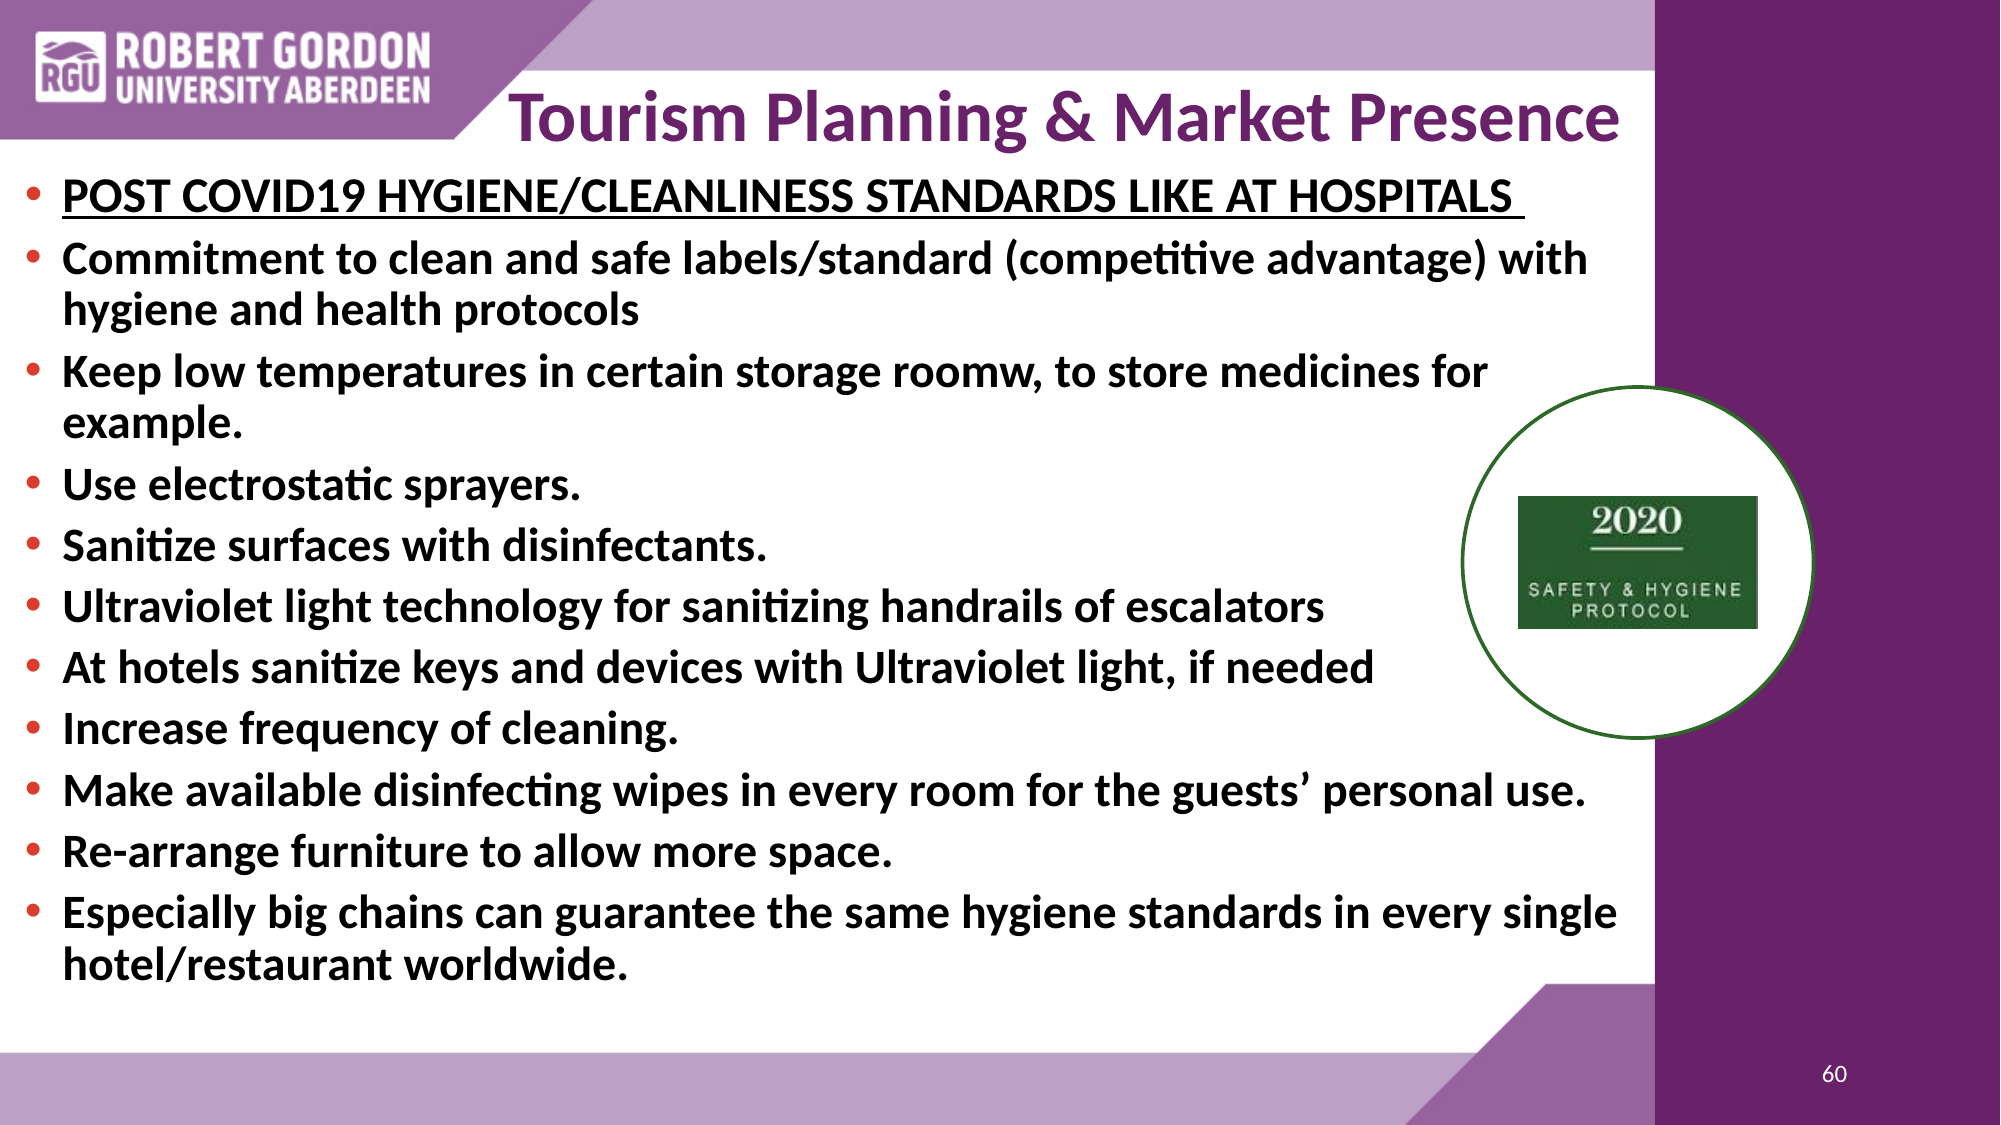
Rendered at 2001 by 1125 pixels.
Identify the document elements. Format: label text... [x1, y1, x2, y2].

text_box [1654, 0, 2000, 1125]
picture [1518, 496, 1758, 629]
text_box [1461, 385, 1815, 740]
picture [0, 0, 1654, 310]
slide_number 60 [1696, 1042, 1863, 1103]
title Tourism Planning & Market Presence [493, 70, 1735, 278]
picture [0, 850, 1654, 1125]
text_box POST COVID19 HYGIENE/CLEANLINESS STANDARDS LIKE AT HOSPITALS Commitment to clean and safe labels/standard (competitive advantage) with hygiene and health protocols Keep low temperatures in certain storage roomw, to store medicines for example. Use electrostatic sprayers. Sanitize surfaces with disinfectants. Ultraviolet light technology for sanitizing handrails of escalators At hotels sanitize keys and devices with Ultraviolet light, if needed Increase frequency of cleaning. Make available disinfecting wipes in every room for the guests’ personal use. Re-arrange furniture to allow more space. Especially big chains can guarantee the same hygiene standards in every single hotel/restaurant worldwide. [0, 310, 1654, 850]
